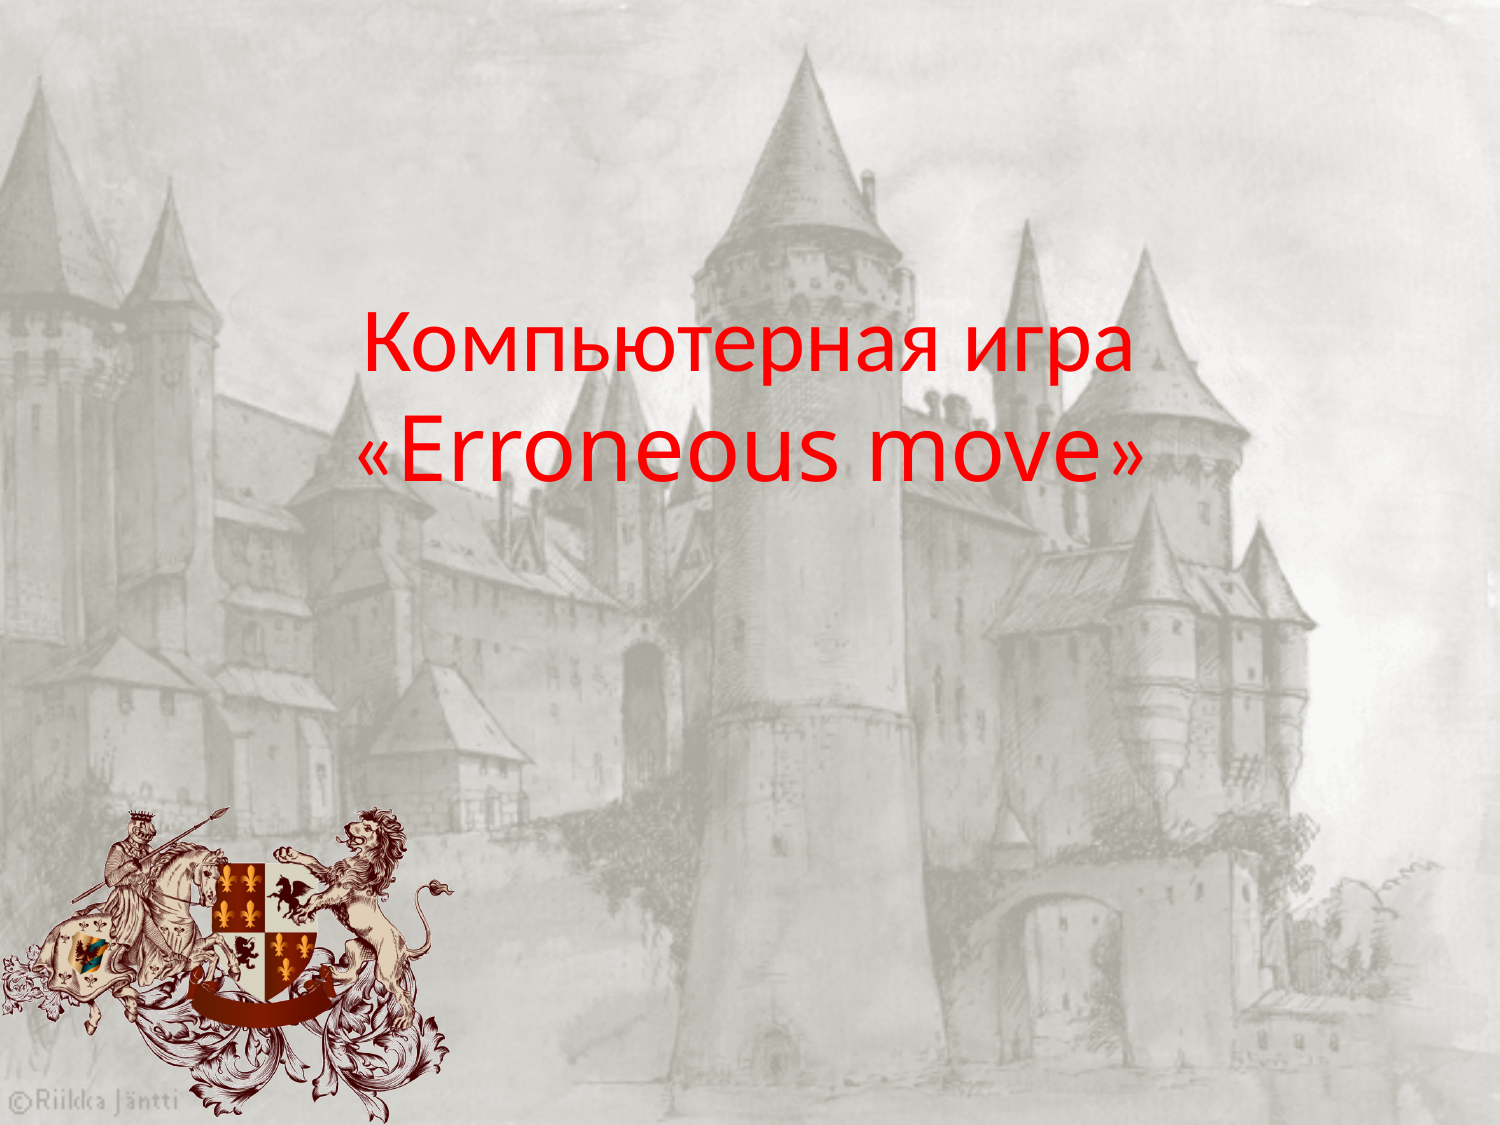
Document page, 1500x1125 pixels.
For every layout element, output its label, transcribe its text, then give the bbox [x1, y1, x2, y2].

title Компьютерная игра «Erroneous move» [0, 269, 1500, 511]
picture [0, 806, 455, 1125]
